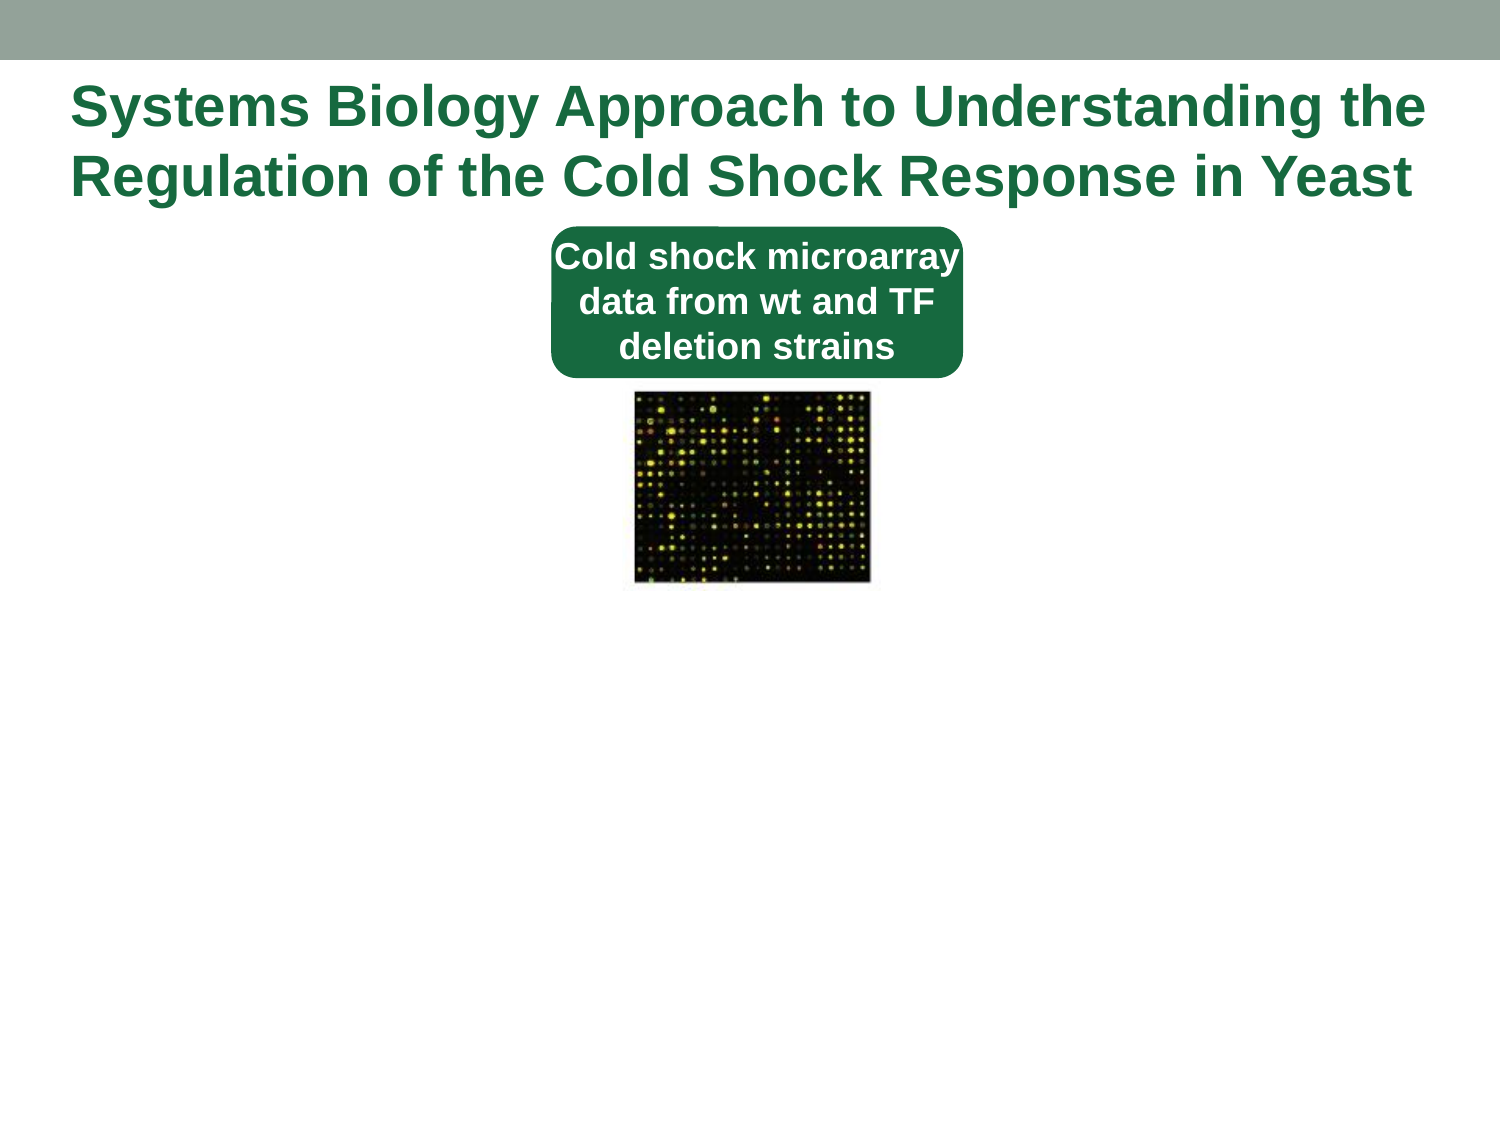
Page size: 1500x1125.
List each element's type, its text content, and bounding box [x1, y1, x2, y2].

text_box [528, 224, 986, 379]
text_box Systems Biology Approach to Understanding the Regulation of the Cold Shock Response in Yeast [56, 60, 1454, 216]
picture [622, 380, 886, 591]
